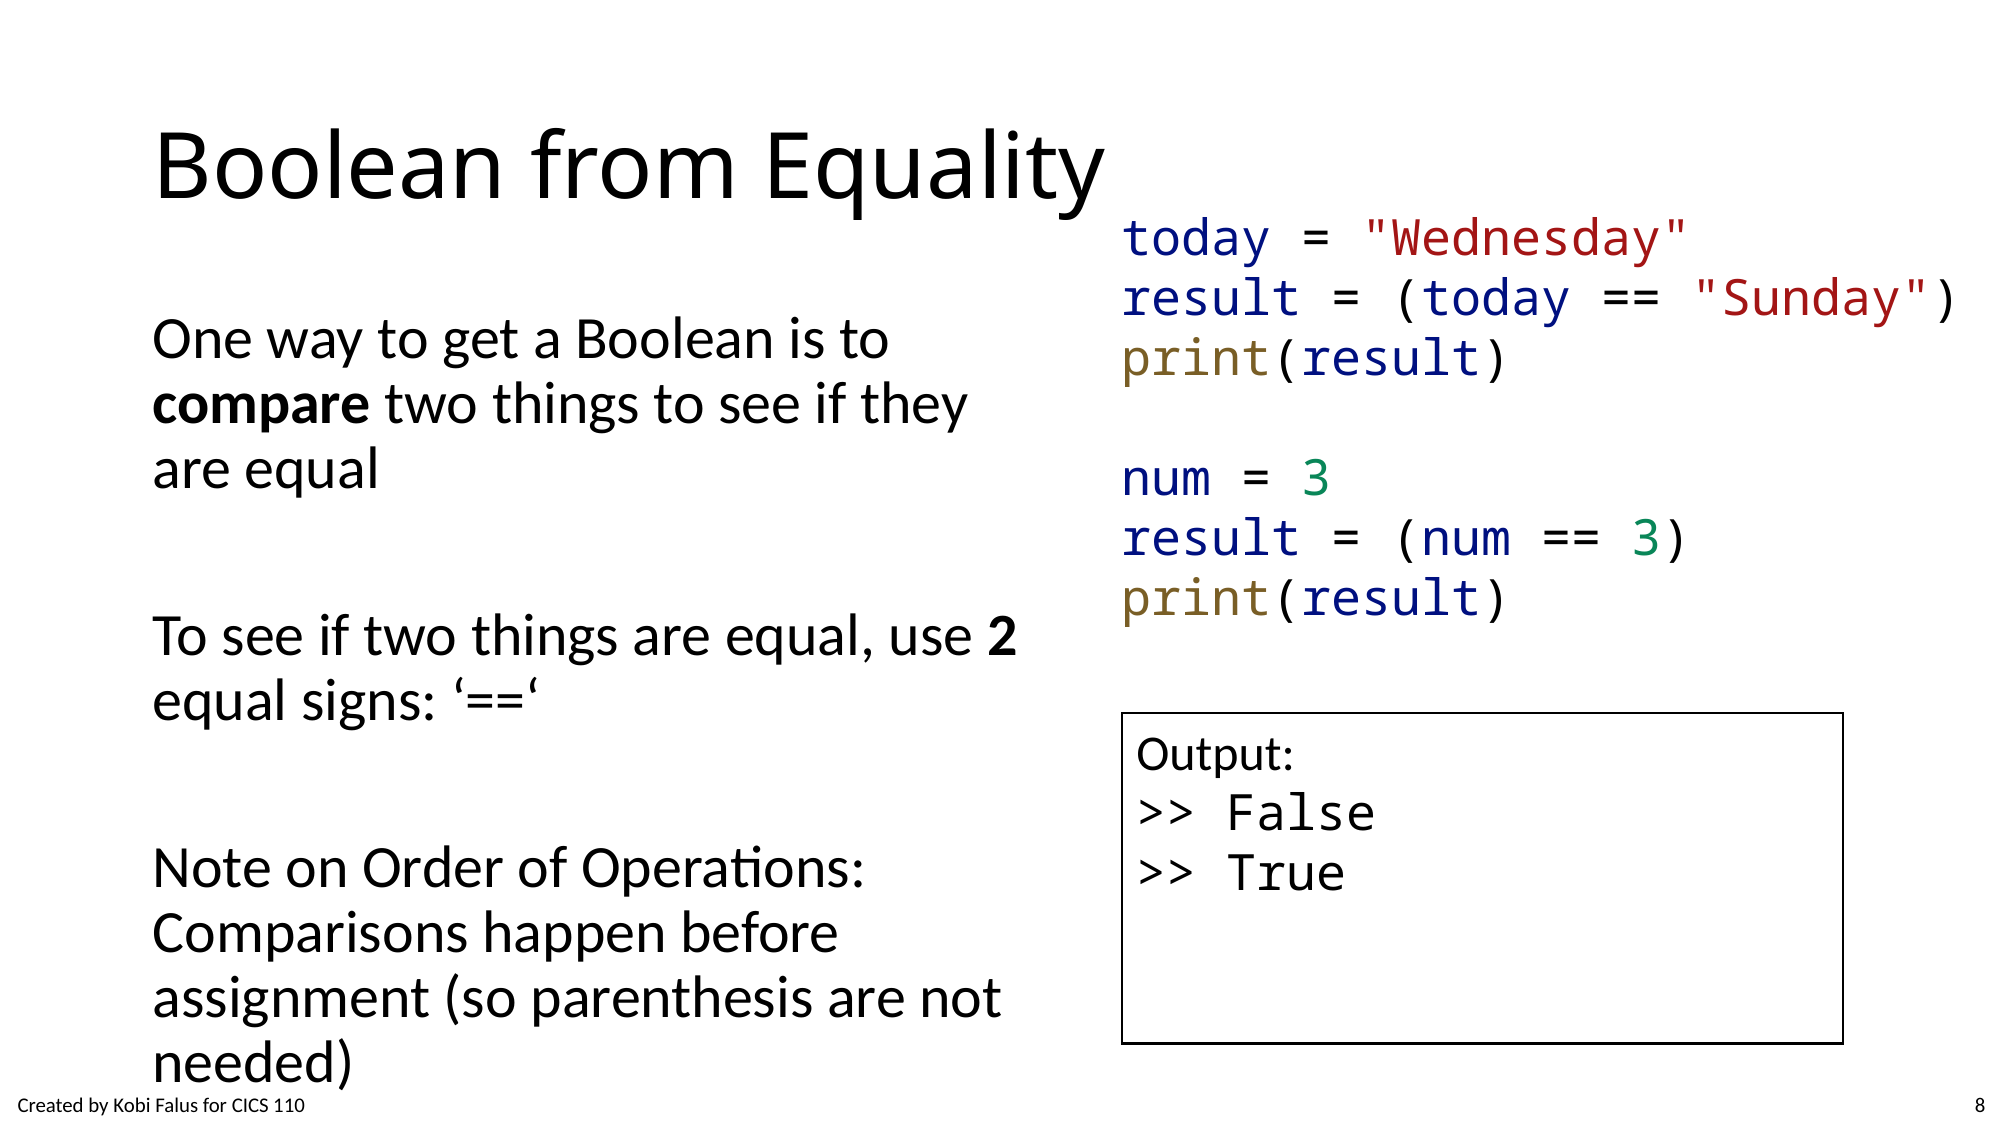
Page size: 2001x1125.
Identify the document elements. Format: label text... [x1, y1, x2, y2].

title Boolean from Equality [137, 59, 1863, 278]
list One way to get a Boolean is to compare two things to see if they are equal To see if two things are equal, use 2 equal signs: ‘==‘ Note on Order of Operations: Comparisons happen before assignment (so parenthesis are not needed) [137, 299, 1054, 1104]
text_box Output: >> False >> True [1121, 712, 1844, 1045]
text_box today = "Wednesday" result = (today == "Sunday") print(result) num = 3 result = (num == 3) print(result) [1106, 197, 1976, 753]
